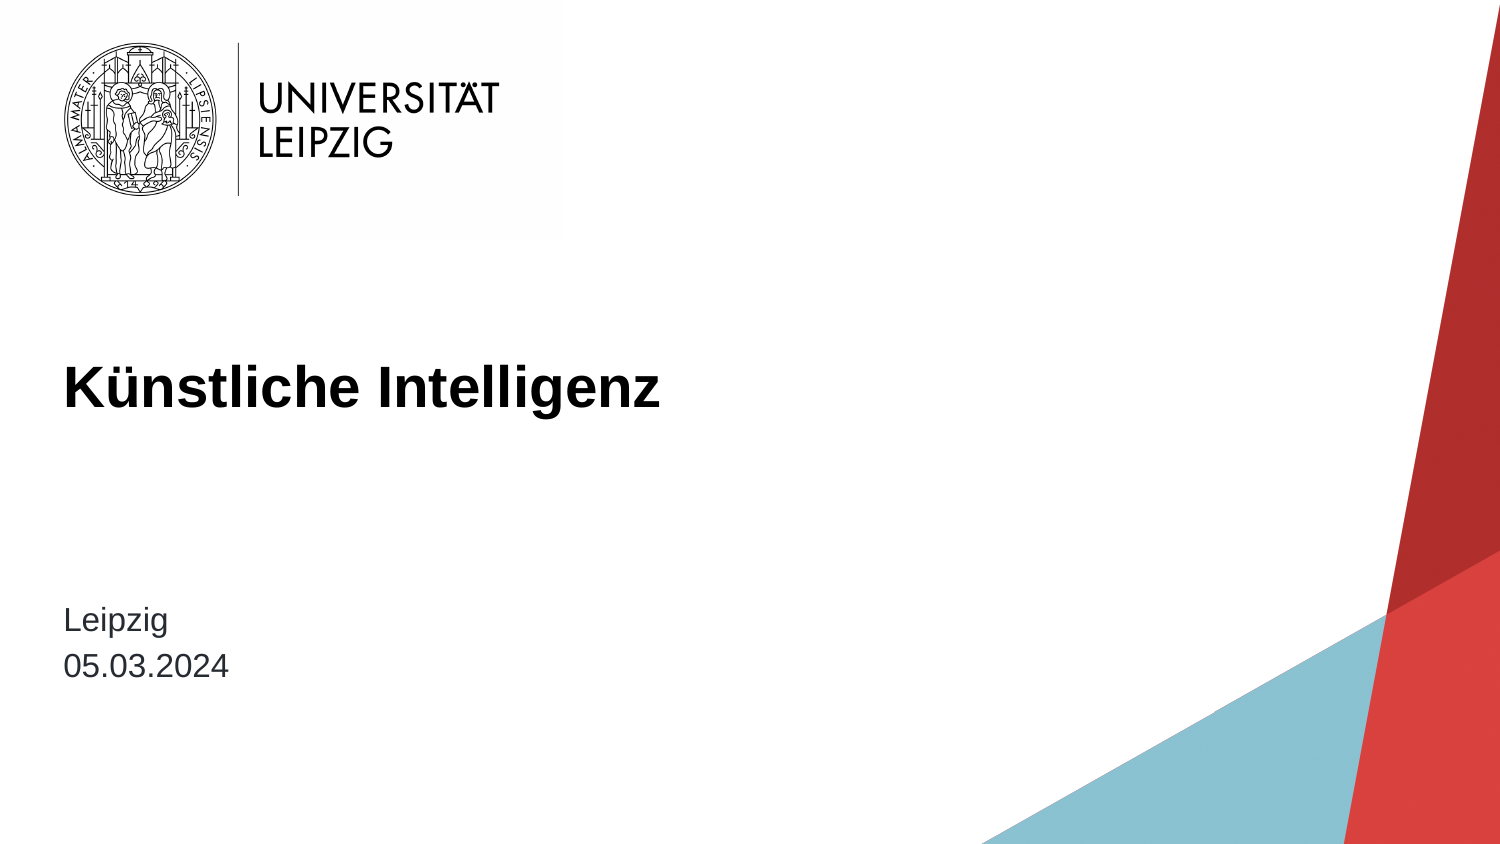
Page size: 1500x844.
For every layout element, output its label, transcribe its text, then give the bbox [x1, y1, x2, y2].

picture [0, 0, 563, 238]
picture [925, 0, 1500, 844]
title Künstliche Intelligenz [48, 341, 1376, 585]
list Leipzig 05.03.2024 [48, 590, 663, 705]
